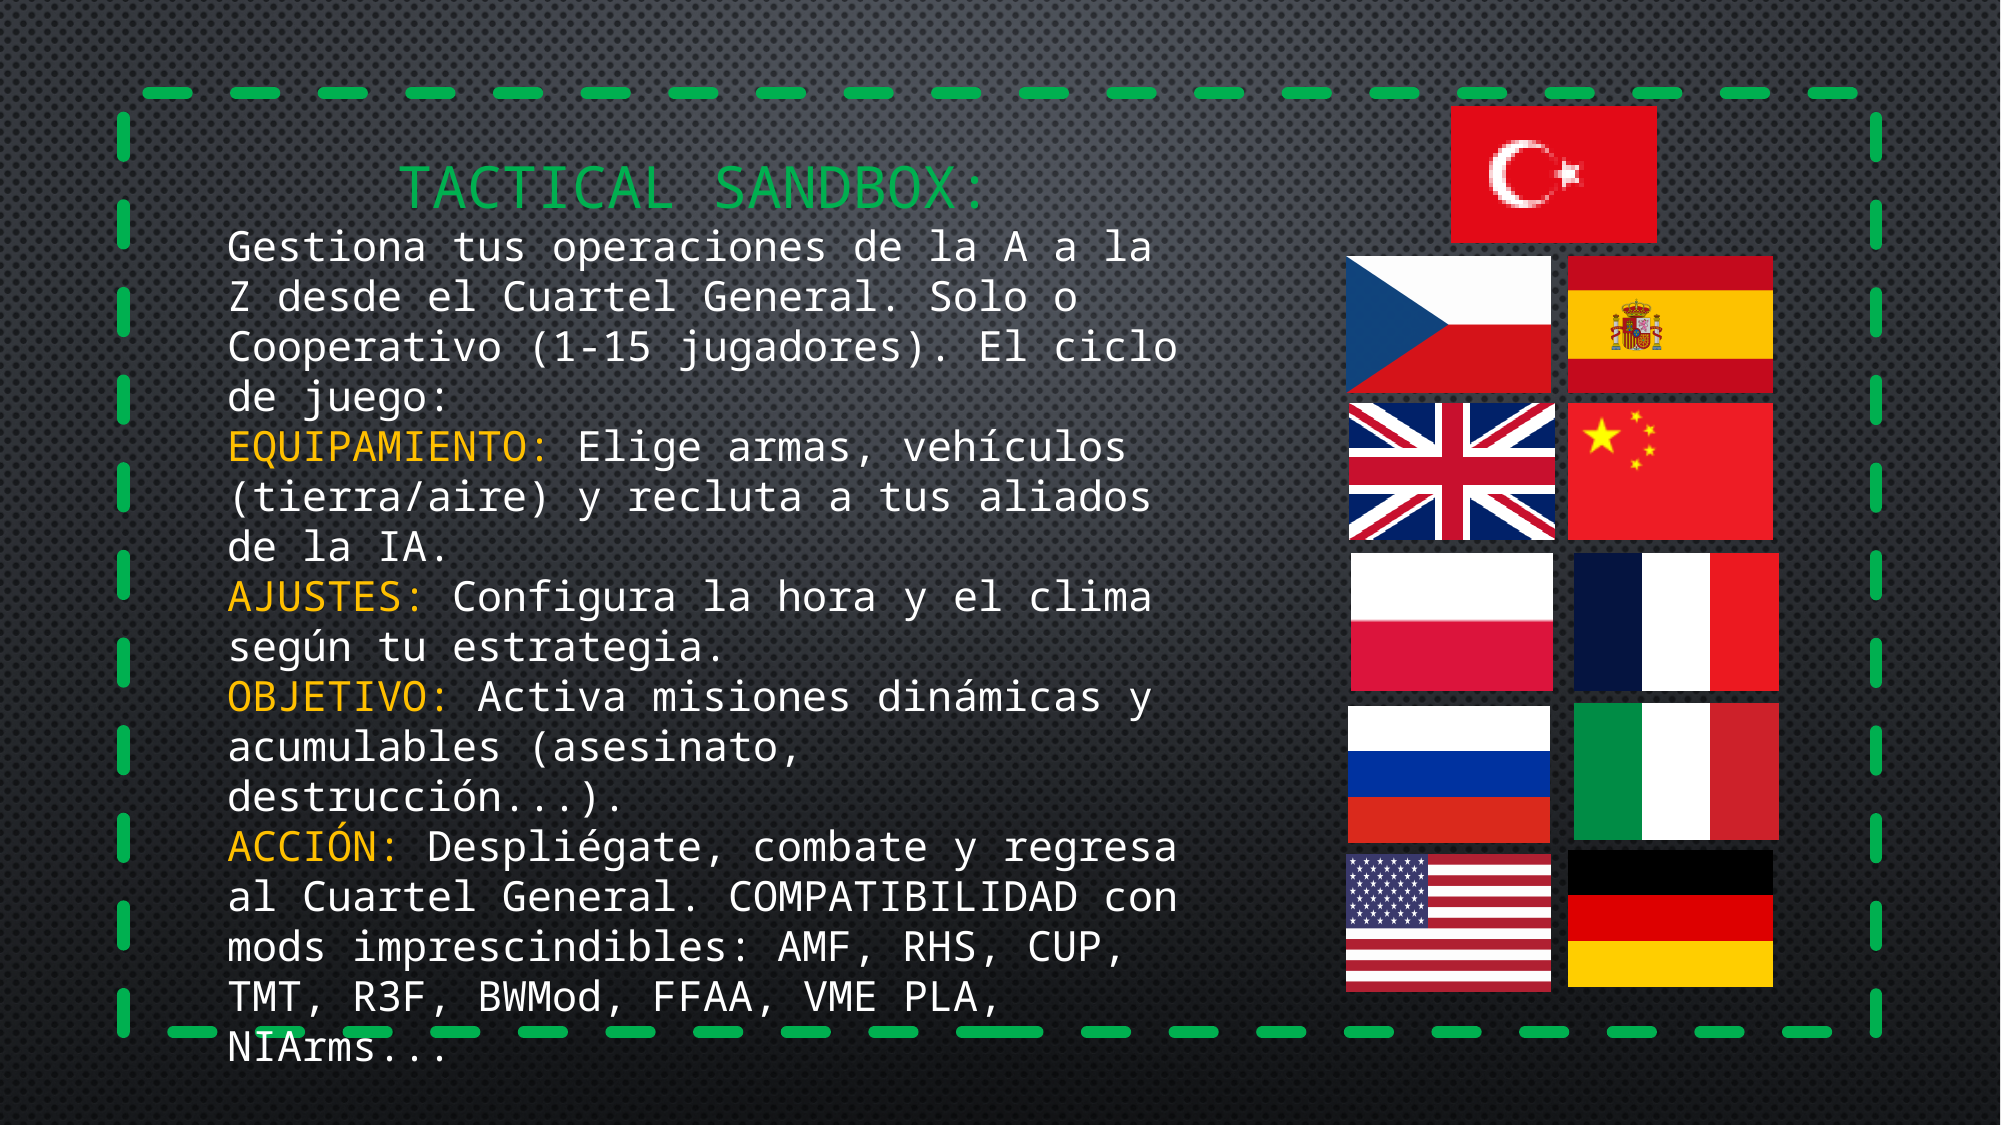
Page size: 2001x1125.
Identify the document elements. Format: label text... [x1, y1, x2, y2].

picture [1573, 703, 1779, 841]
picture [1350, 553, 1553, 691]
picture [1573, 553, 1779, 691]
picture [1346, 256, 1552, 394]
picture [1568, 256, 1773, 394]
picture [1349, 403, 1555, 541]
picture [1568, 850, 1773, 988]
text_box [122, 92, 1878, 1033]
picture [1346, 854, 1552, 992]
picture [1568, 403, 1773, 541]
picture [1451, 106, 1657, 243]
picture [1347, 706, 1550, 843]
text_box TACTICAL SANDBOX: Gestiona tus operaciones de la A a la Z desde el Cuartel General. Solo o Cooperativo (1-15 jugadores). El ciclo de juego: EQUIPAMIENTO: Elige armas, vehículos (tierra/aire) y recluta a tus aliados de la IA. AJUSTES: Configura la hora y el clima según tu estrategia. OBJETIVO: Activa misiones dinámicas y acumulables (asesinato, destrucción...). ACCIÓN: Despliégate, combate y regresa al Cuartel General. COMPATIBILIDAD con mods imprescindibles: AMF, RHS, CUP, TMT, R3F, BWMod, FFAA, VME PLA, NIArms... [212, 142, 1213, 1078]
